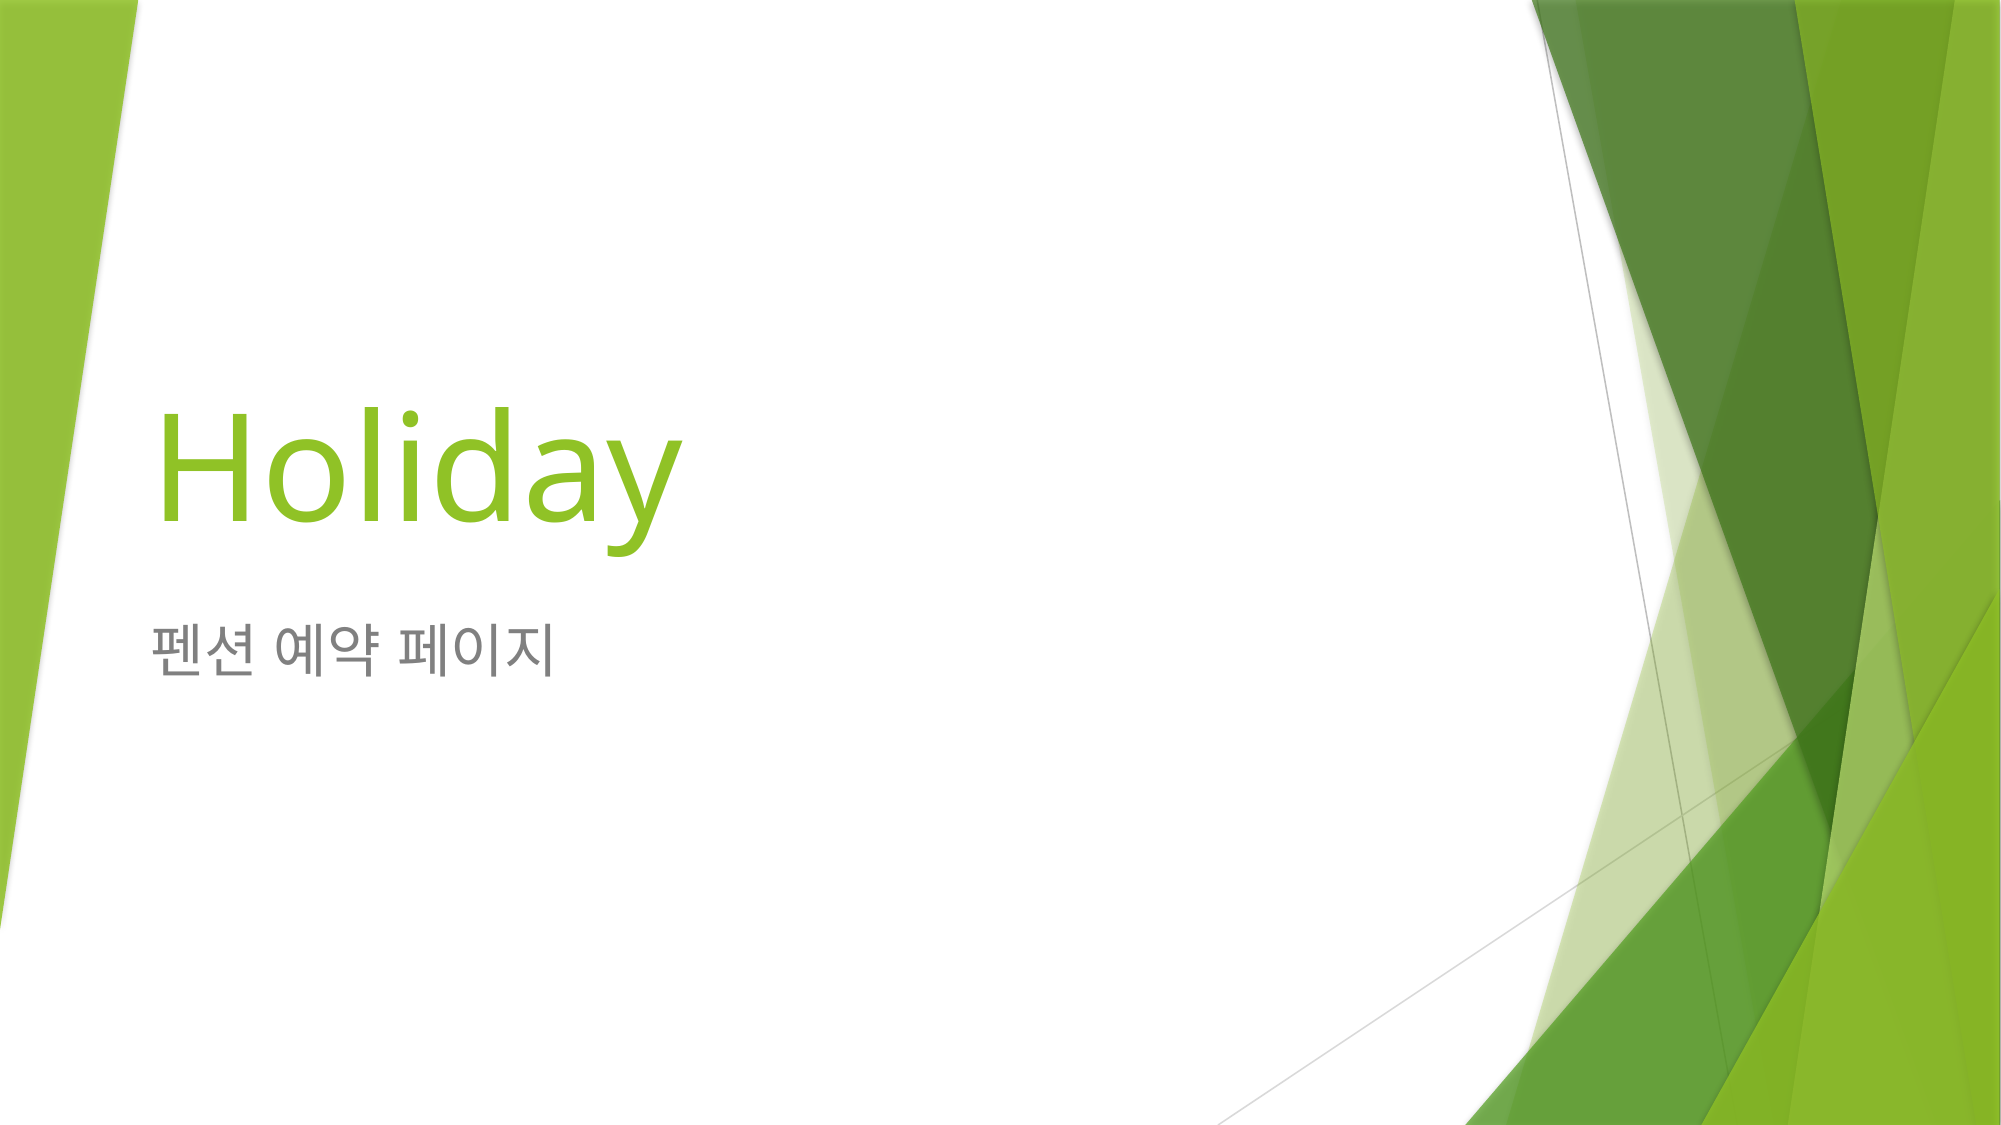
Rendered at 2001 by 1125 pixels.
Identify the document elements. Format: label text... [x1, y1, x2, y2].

title Holiday [130, 388, 1930, 572]
subtitle 펜션 예약 페이지 [130, 594, 1930, 689]
